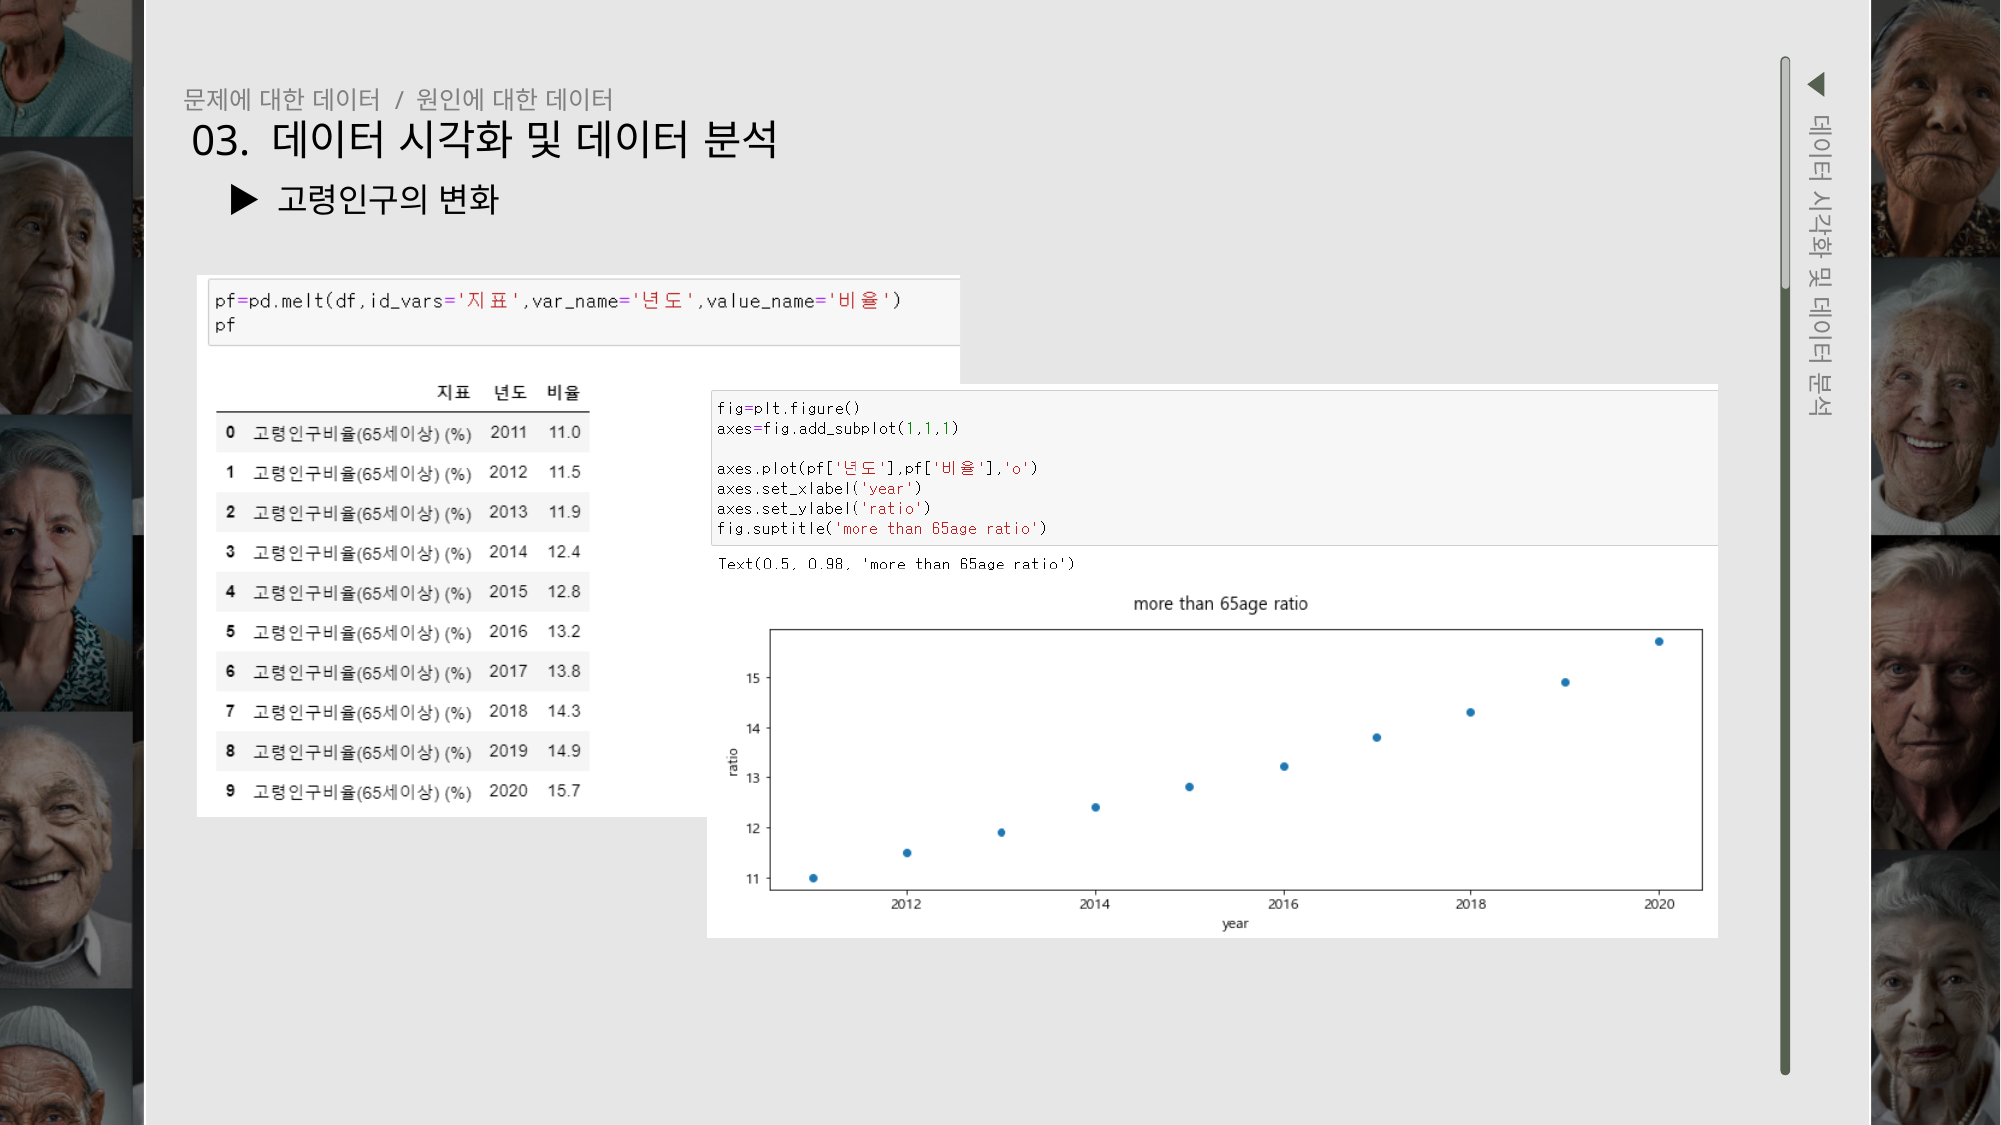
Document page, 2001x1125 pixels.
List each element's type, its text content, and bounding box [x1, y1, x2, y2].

text_box [1805, 69, 1826, 99]
text_box 03. 데이터 시각화 및 데이터 분석 [176, 106, 1185, 172]
picture [196, 275, 1719, 938]
text_box 문제에 대한 데이터 / 원인에 대한 데이터 [169, 77, 772, 123]
text_box 데이터 시각화 및 데이터 분석 [1783, 100, 1845, 741]
text_box [1780, 56, 1791, 290]
picture [1872, 0, 2001, 1125]
text_box [1779, 55, 1792, 1077]
text_box ▶ 고령인구의 변화 [212, 171, 840, 227]
text_box [143, 0, 1872, 1125]
picture [0, 0, 144, 1125]
